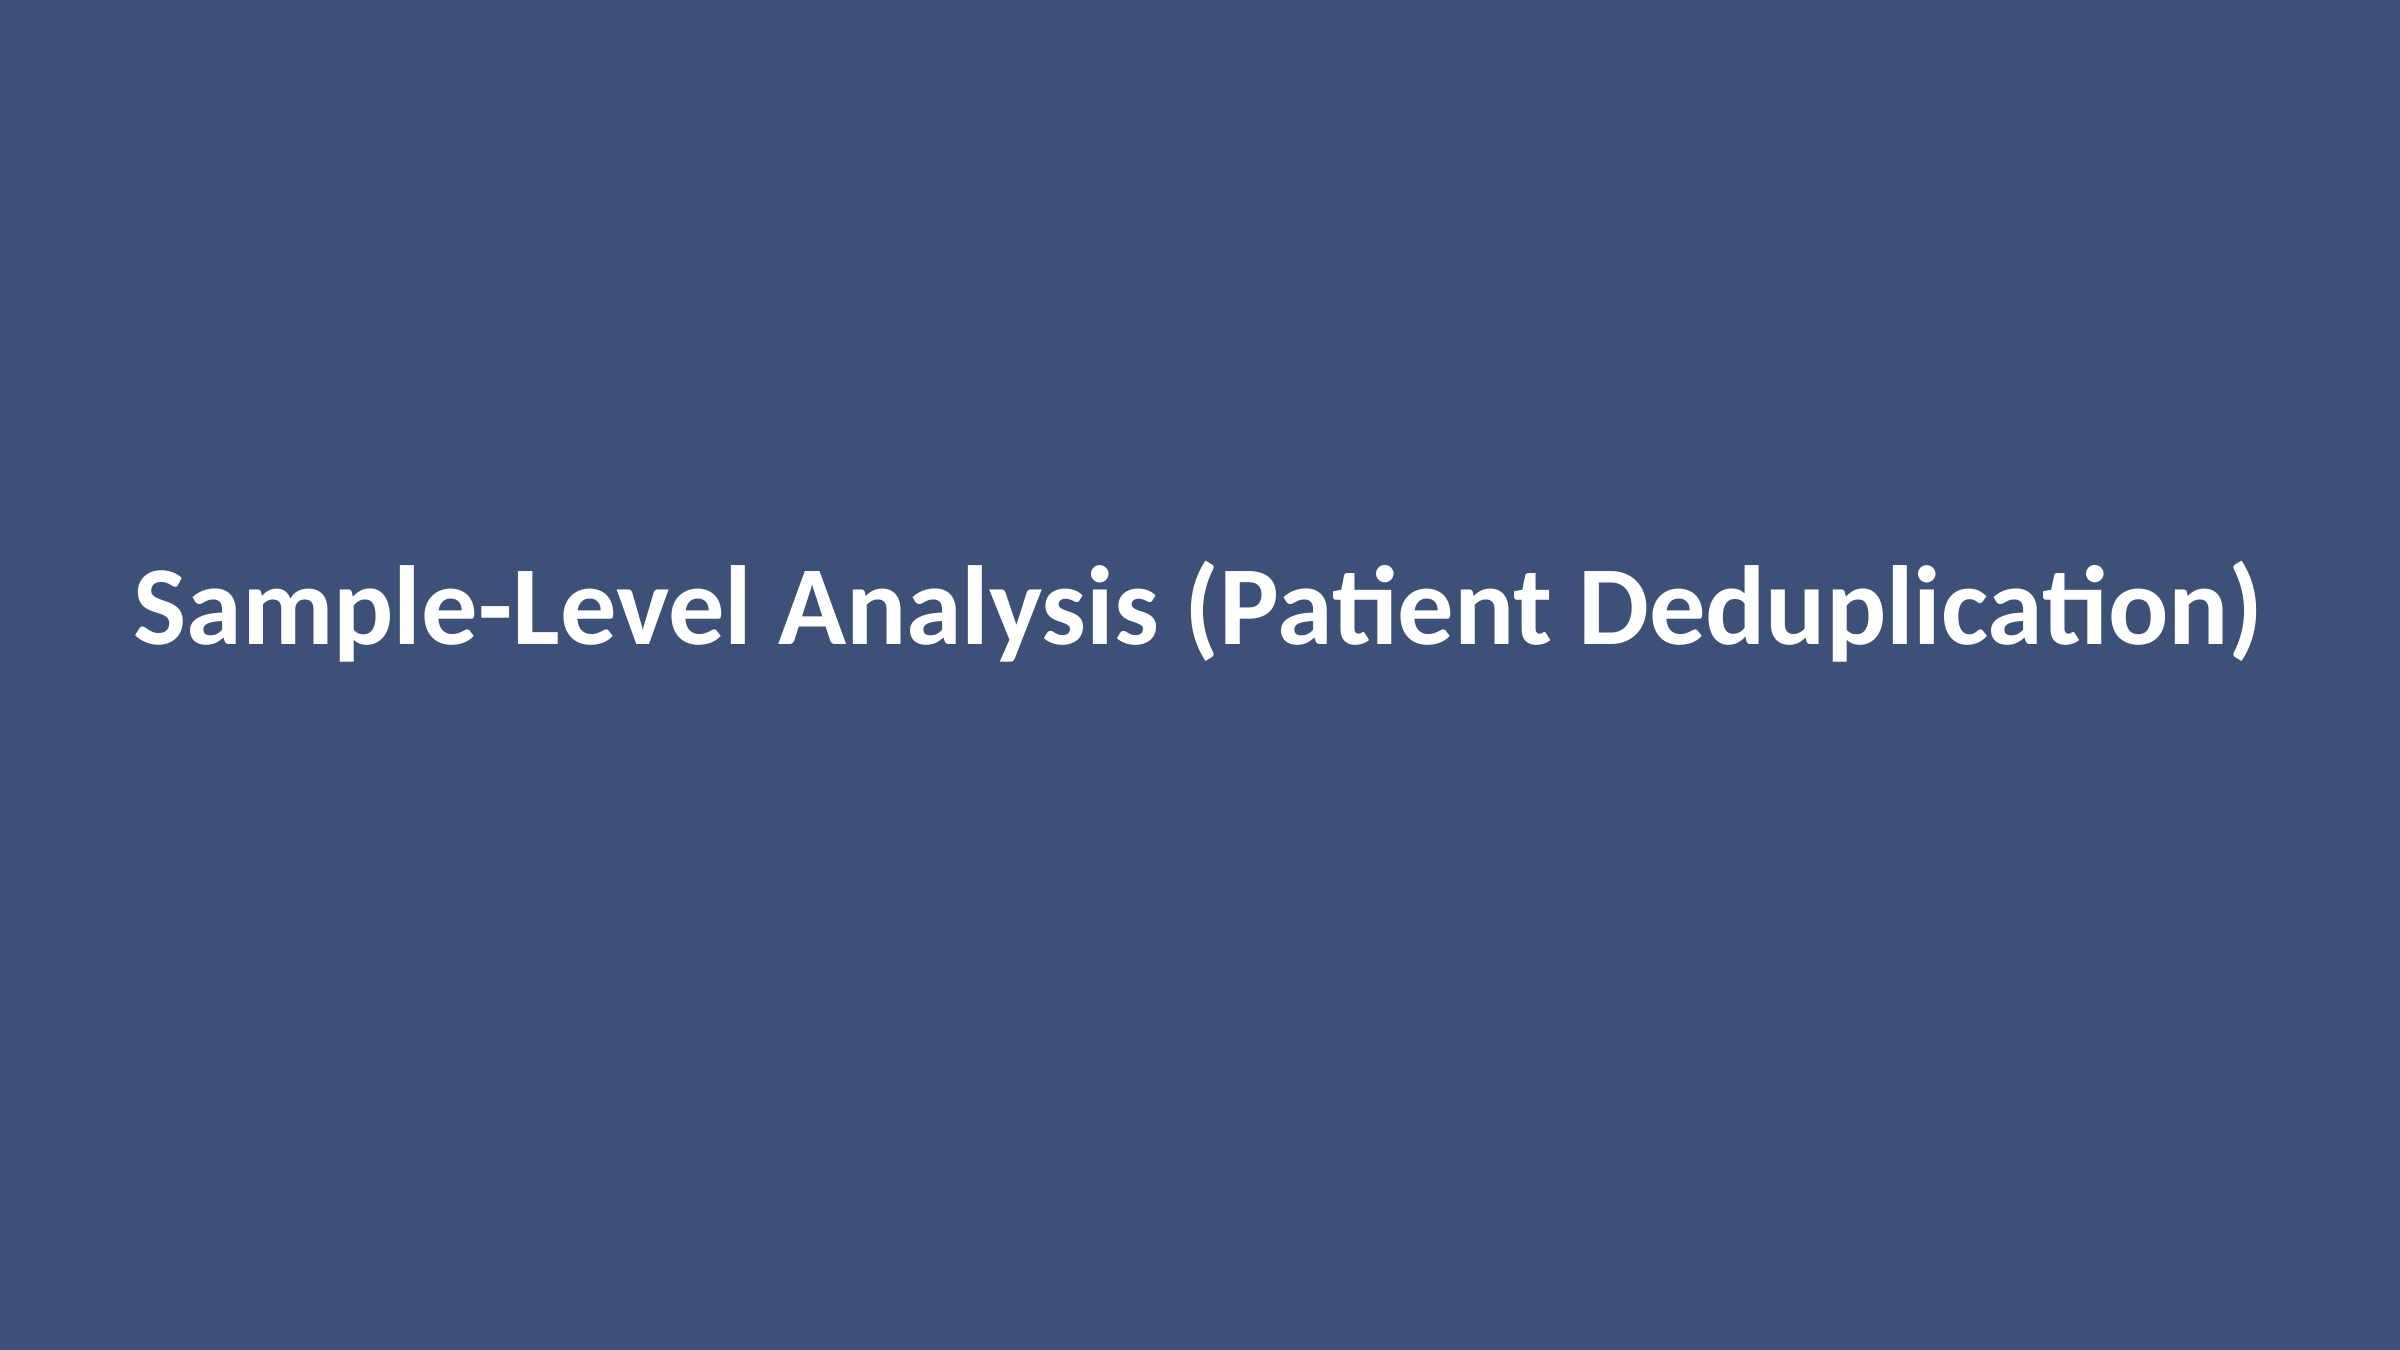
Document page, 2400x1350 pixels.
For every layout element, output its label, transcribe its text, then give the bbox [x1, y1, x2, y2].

text_box Sample-Level Analysis (Patient Deduplication) [118, 524, 2282, 675]
